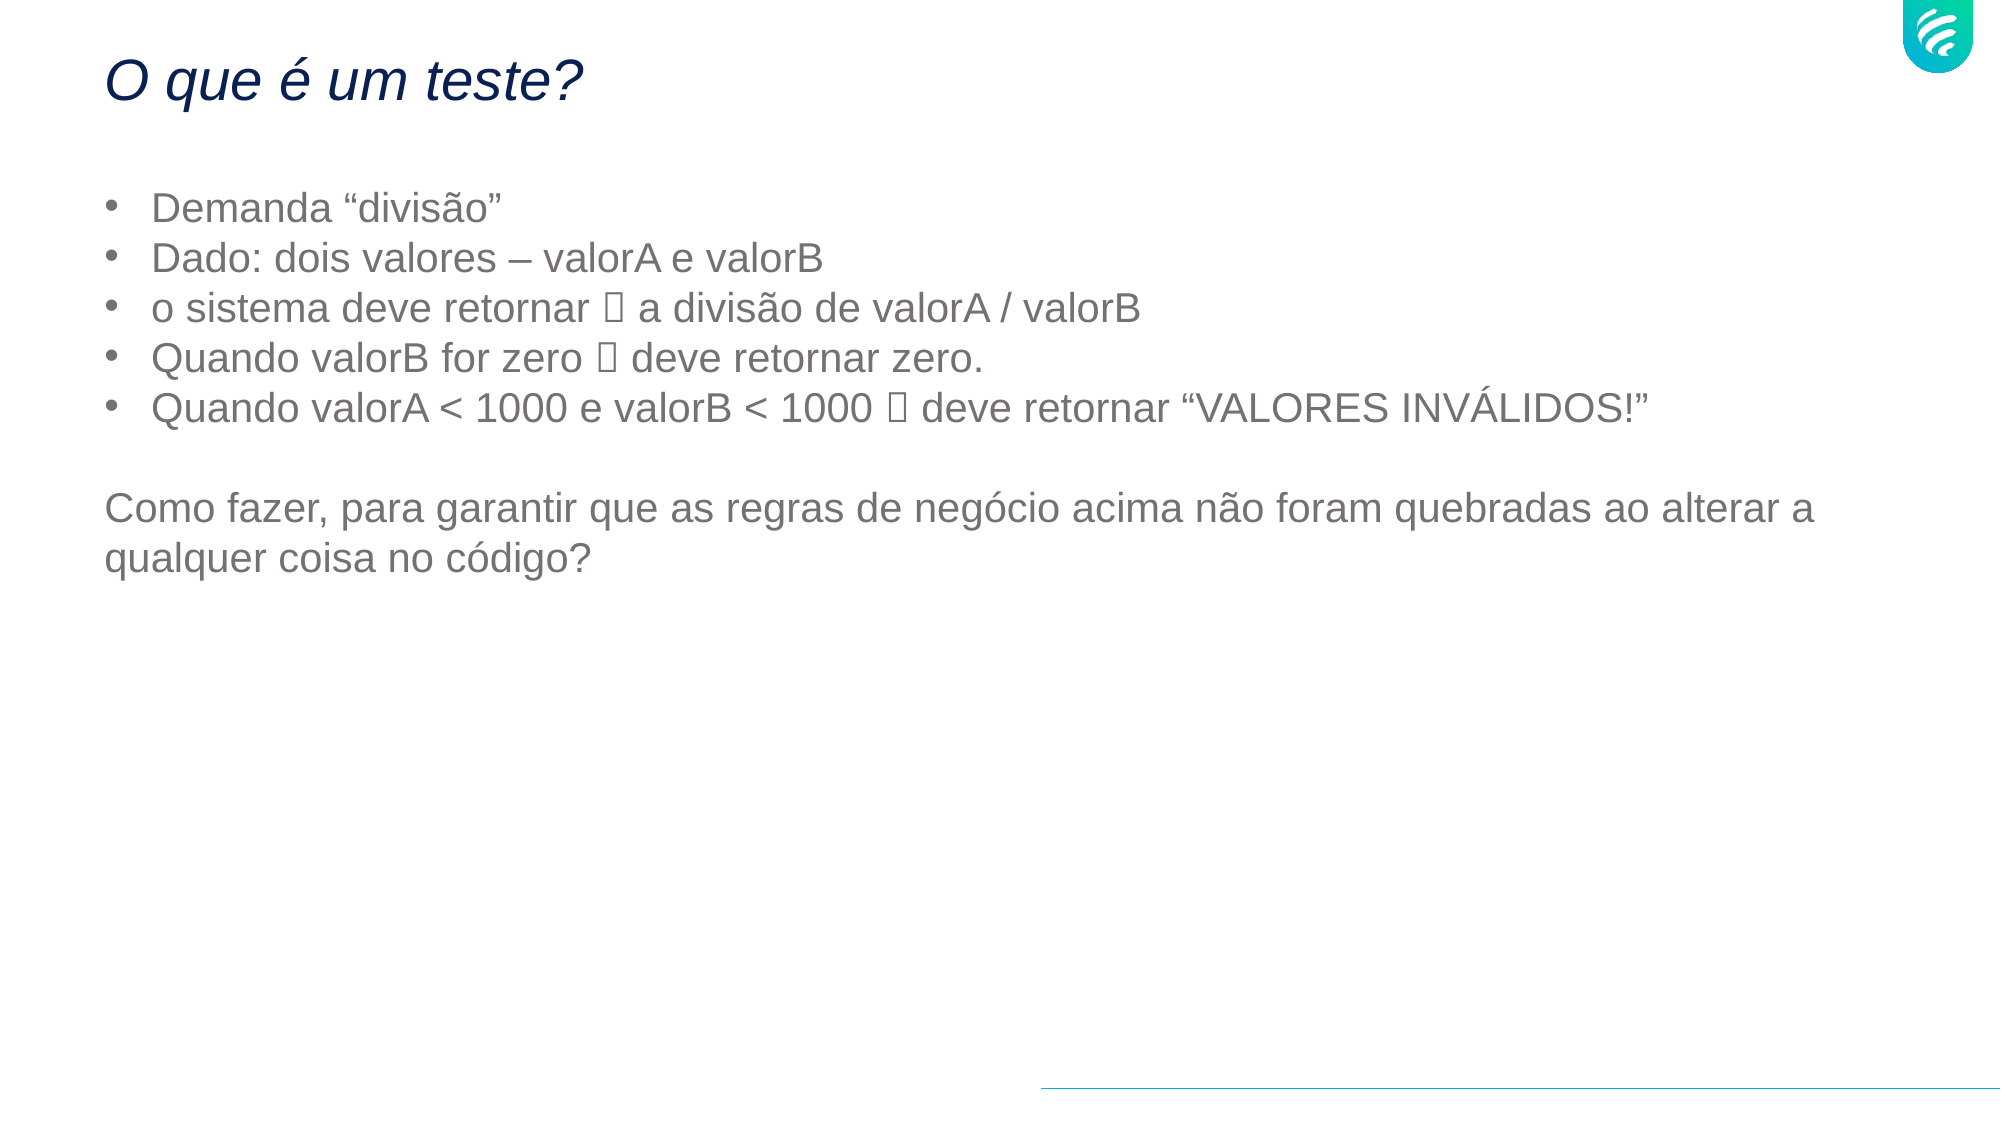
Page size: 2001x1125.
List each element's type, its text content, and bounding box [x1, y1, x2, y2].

picture [1917, 8, 1959, 56]
title O que é um teste? [89, 43, 1893, 159]
subtitle Demanda “divisão” Dado: dois valores – valorA e valorB o sistema deve retornar  a divisão de valorA / valorB Quando valorB for zero  deve retornar zero. Quando valorA < 1000 e valorB < 1000  deve retornar “VALORES INVÁLIDOS!” Como fazer, para garantir que as regras de negócio acima não foram quebradas ao alterar a qualquer coisa no código? [89, 173, 1893, 1050]
